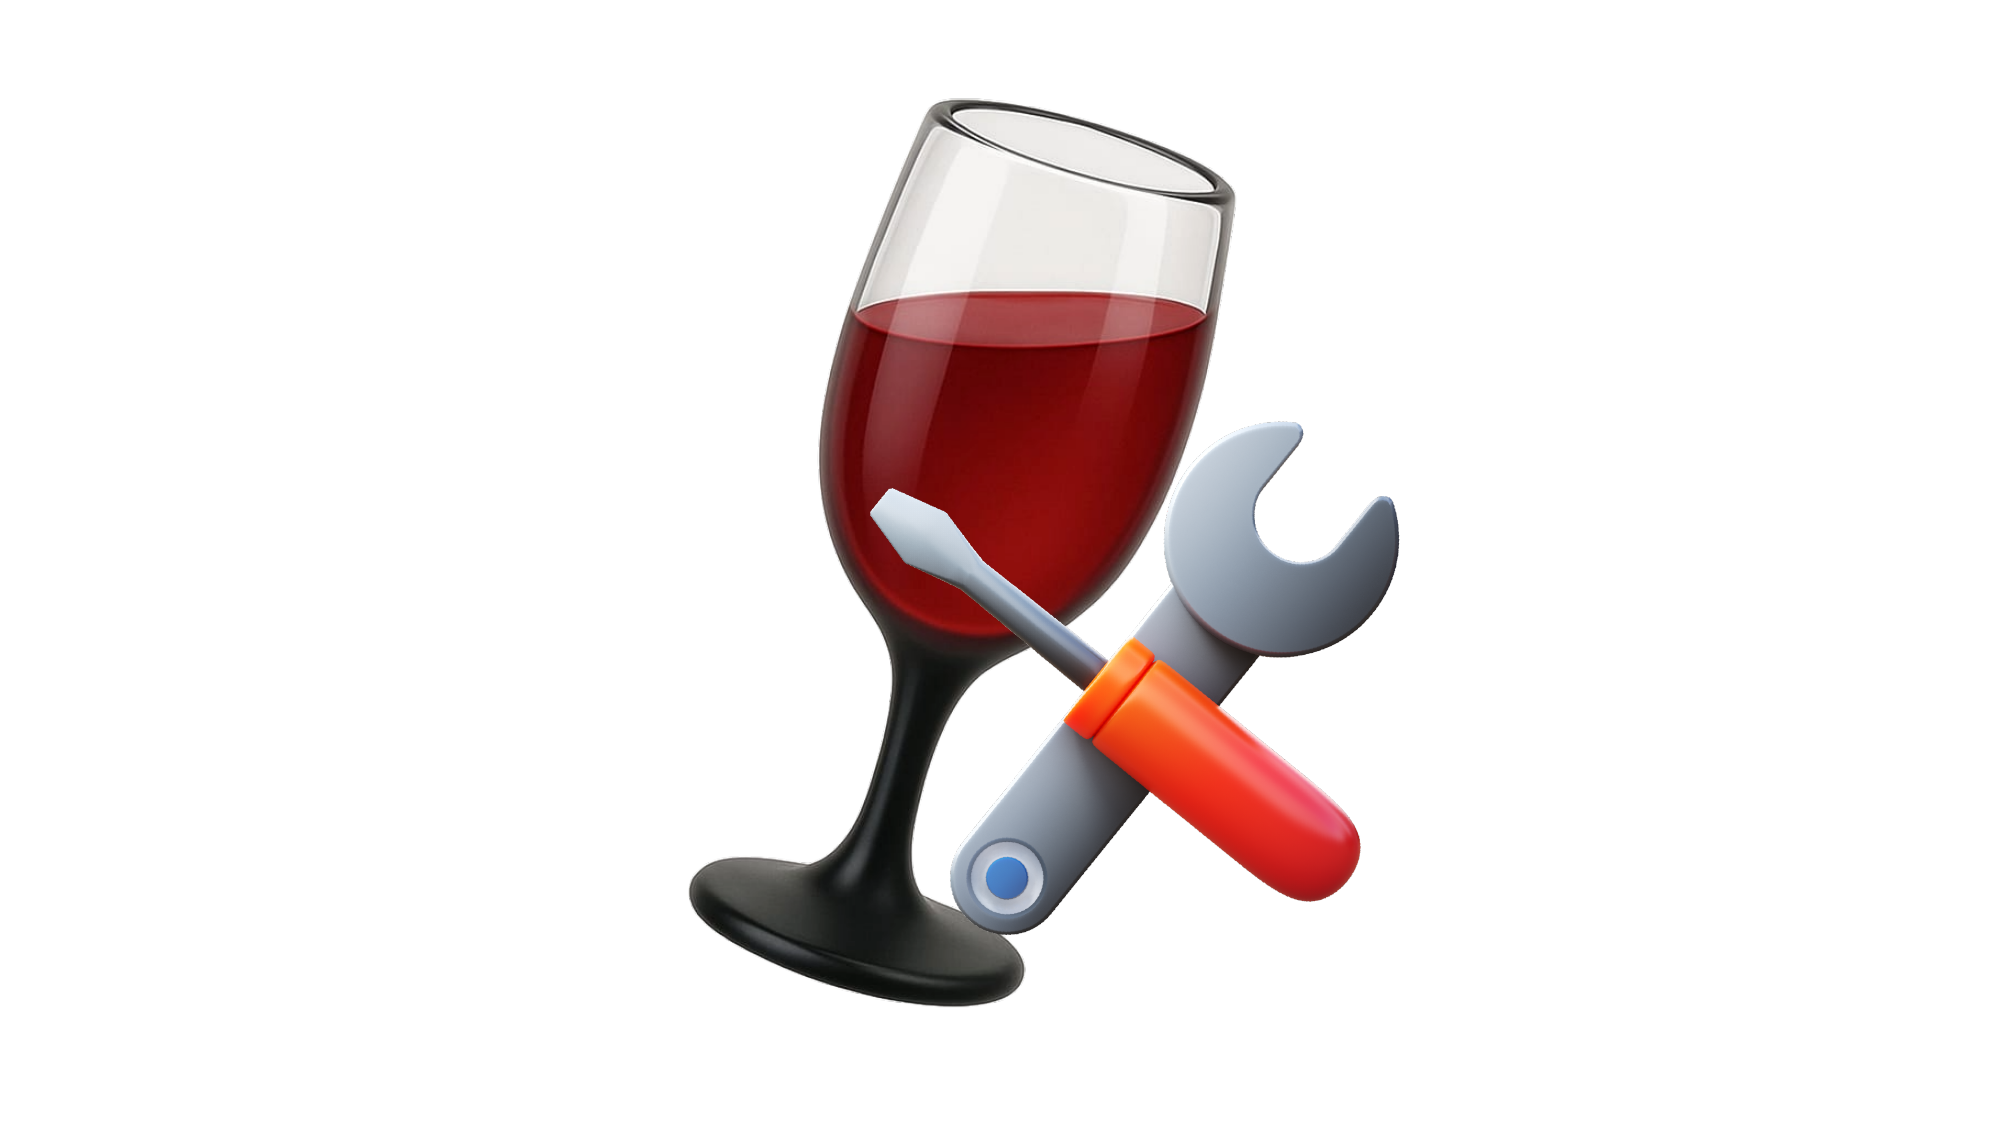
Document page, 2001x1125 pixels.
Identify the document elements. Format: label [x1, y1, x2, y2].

picture [433, 0, 1559, 1108]
